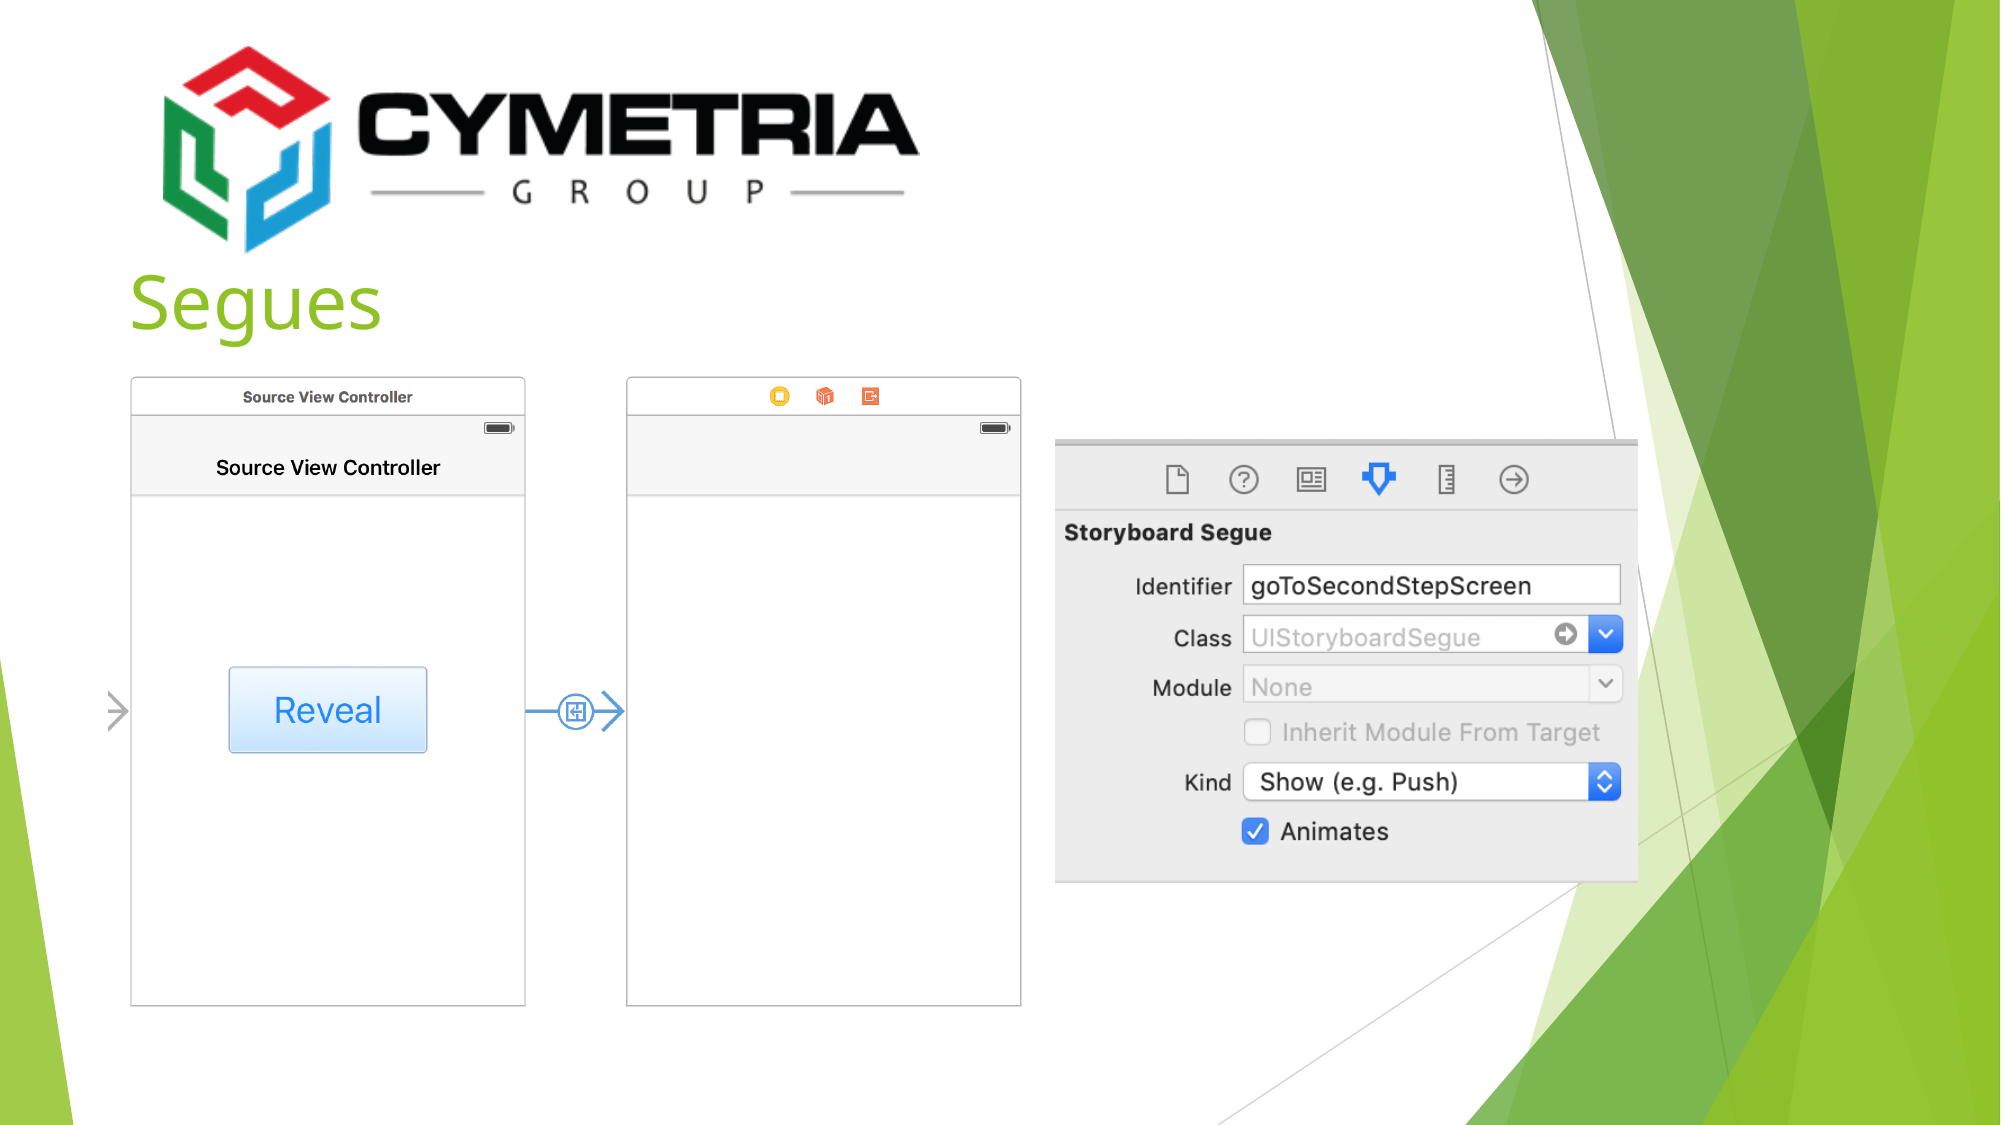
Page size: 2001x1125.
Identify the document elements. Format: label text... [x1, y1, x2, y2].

picture [87, 368, 1030, 1016]
picture [162, 46, 920, 255]
picture [1054, 439, 1638, 884]
title Segues [114, 246, 1567, 427]
